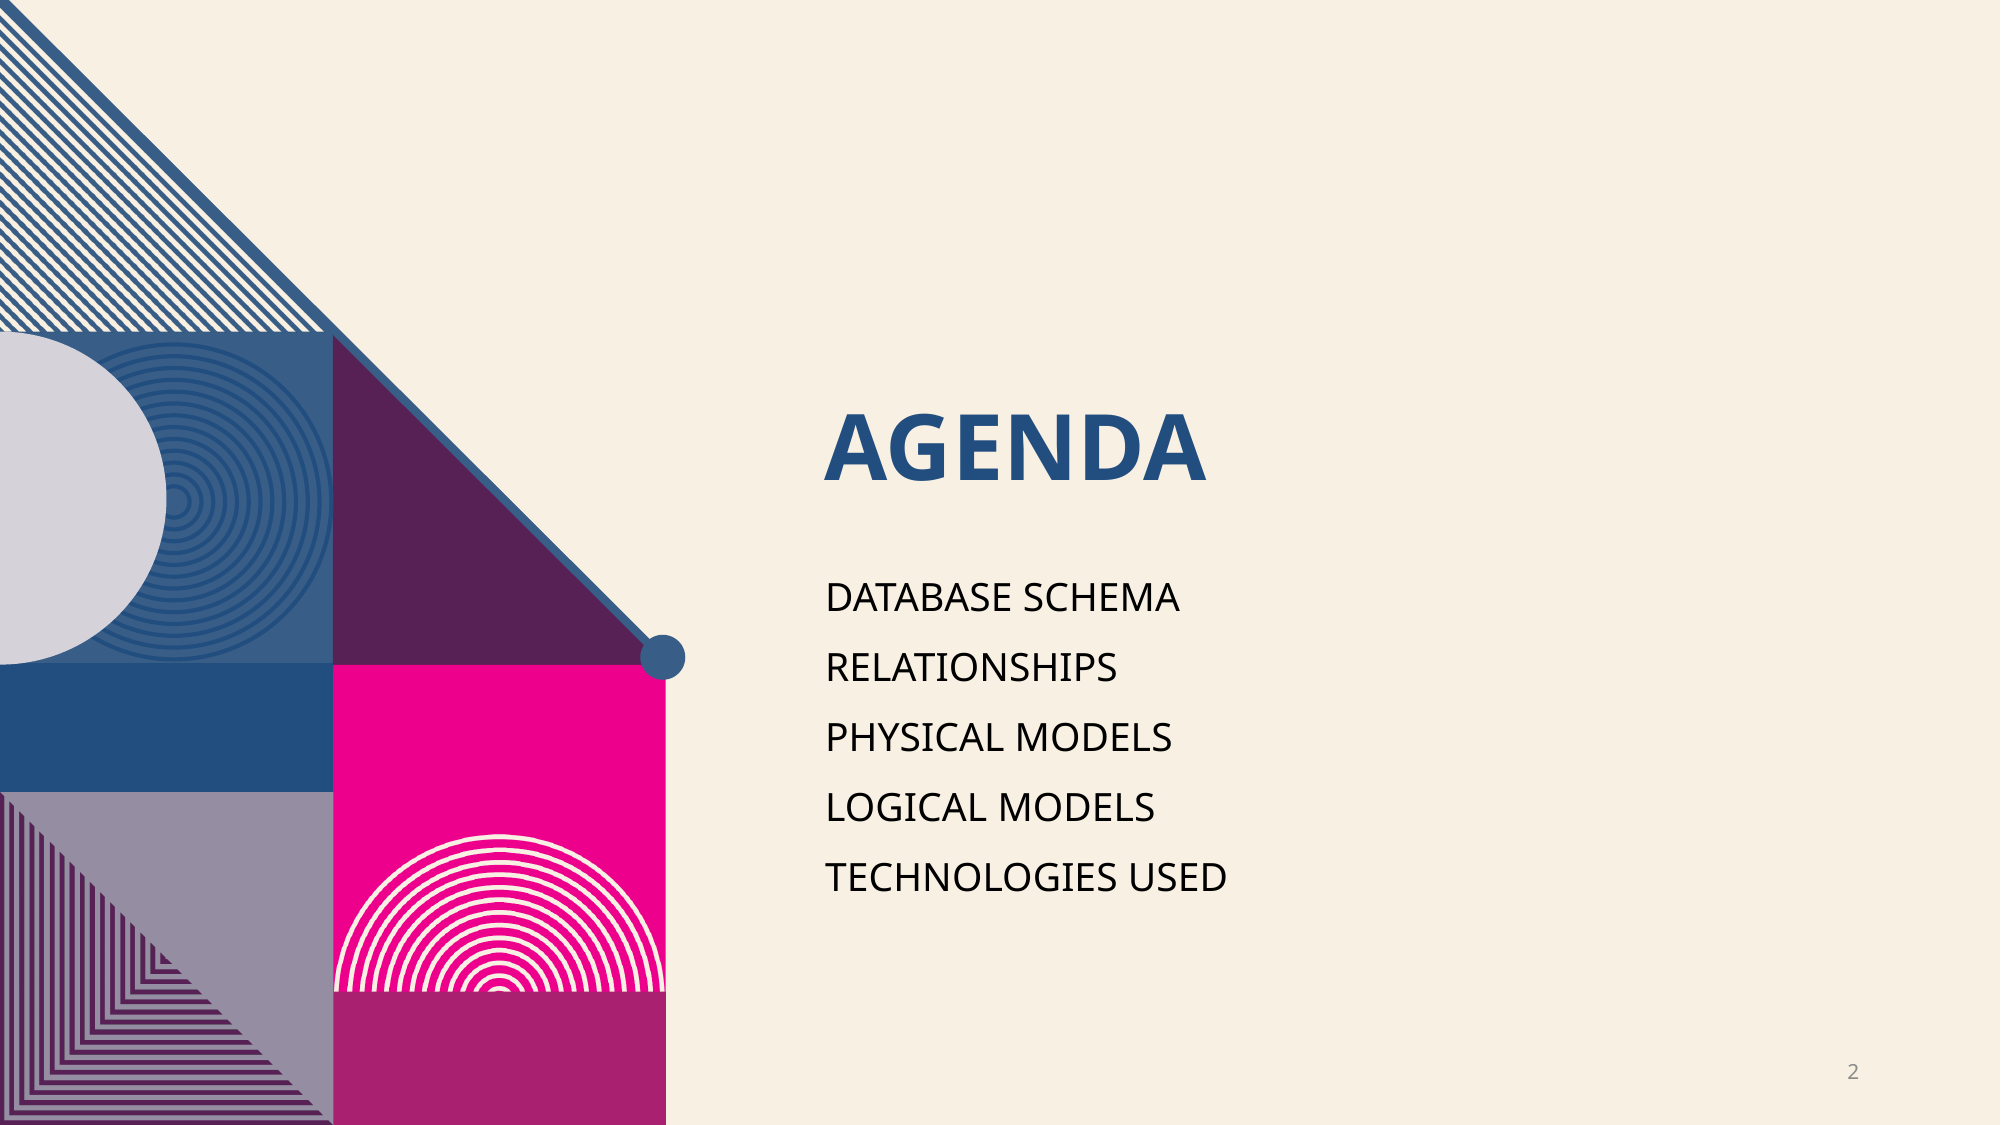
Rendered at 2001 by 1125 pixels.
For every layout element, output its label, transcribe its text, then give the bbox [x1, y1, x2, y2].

picture [0, 792, 333, 1125]
picture [0, 4, 330, 333]
title Agenda [809, 70, 1850, 509]
slide_number 2 [1799, 1042, 1875, 1103]
list DATABASE SCHEMA RELATIONSHIPS PHYSICAL MODELS LOGICAL MODELS TECHNOLOGIES USED [810, 541, 1850, 980]
picture [334, 834, 665, 991]
picture [10, 0, 332, 321]
